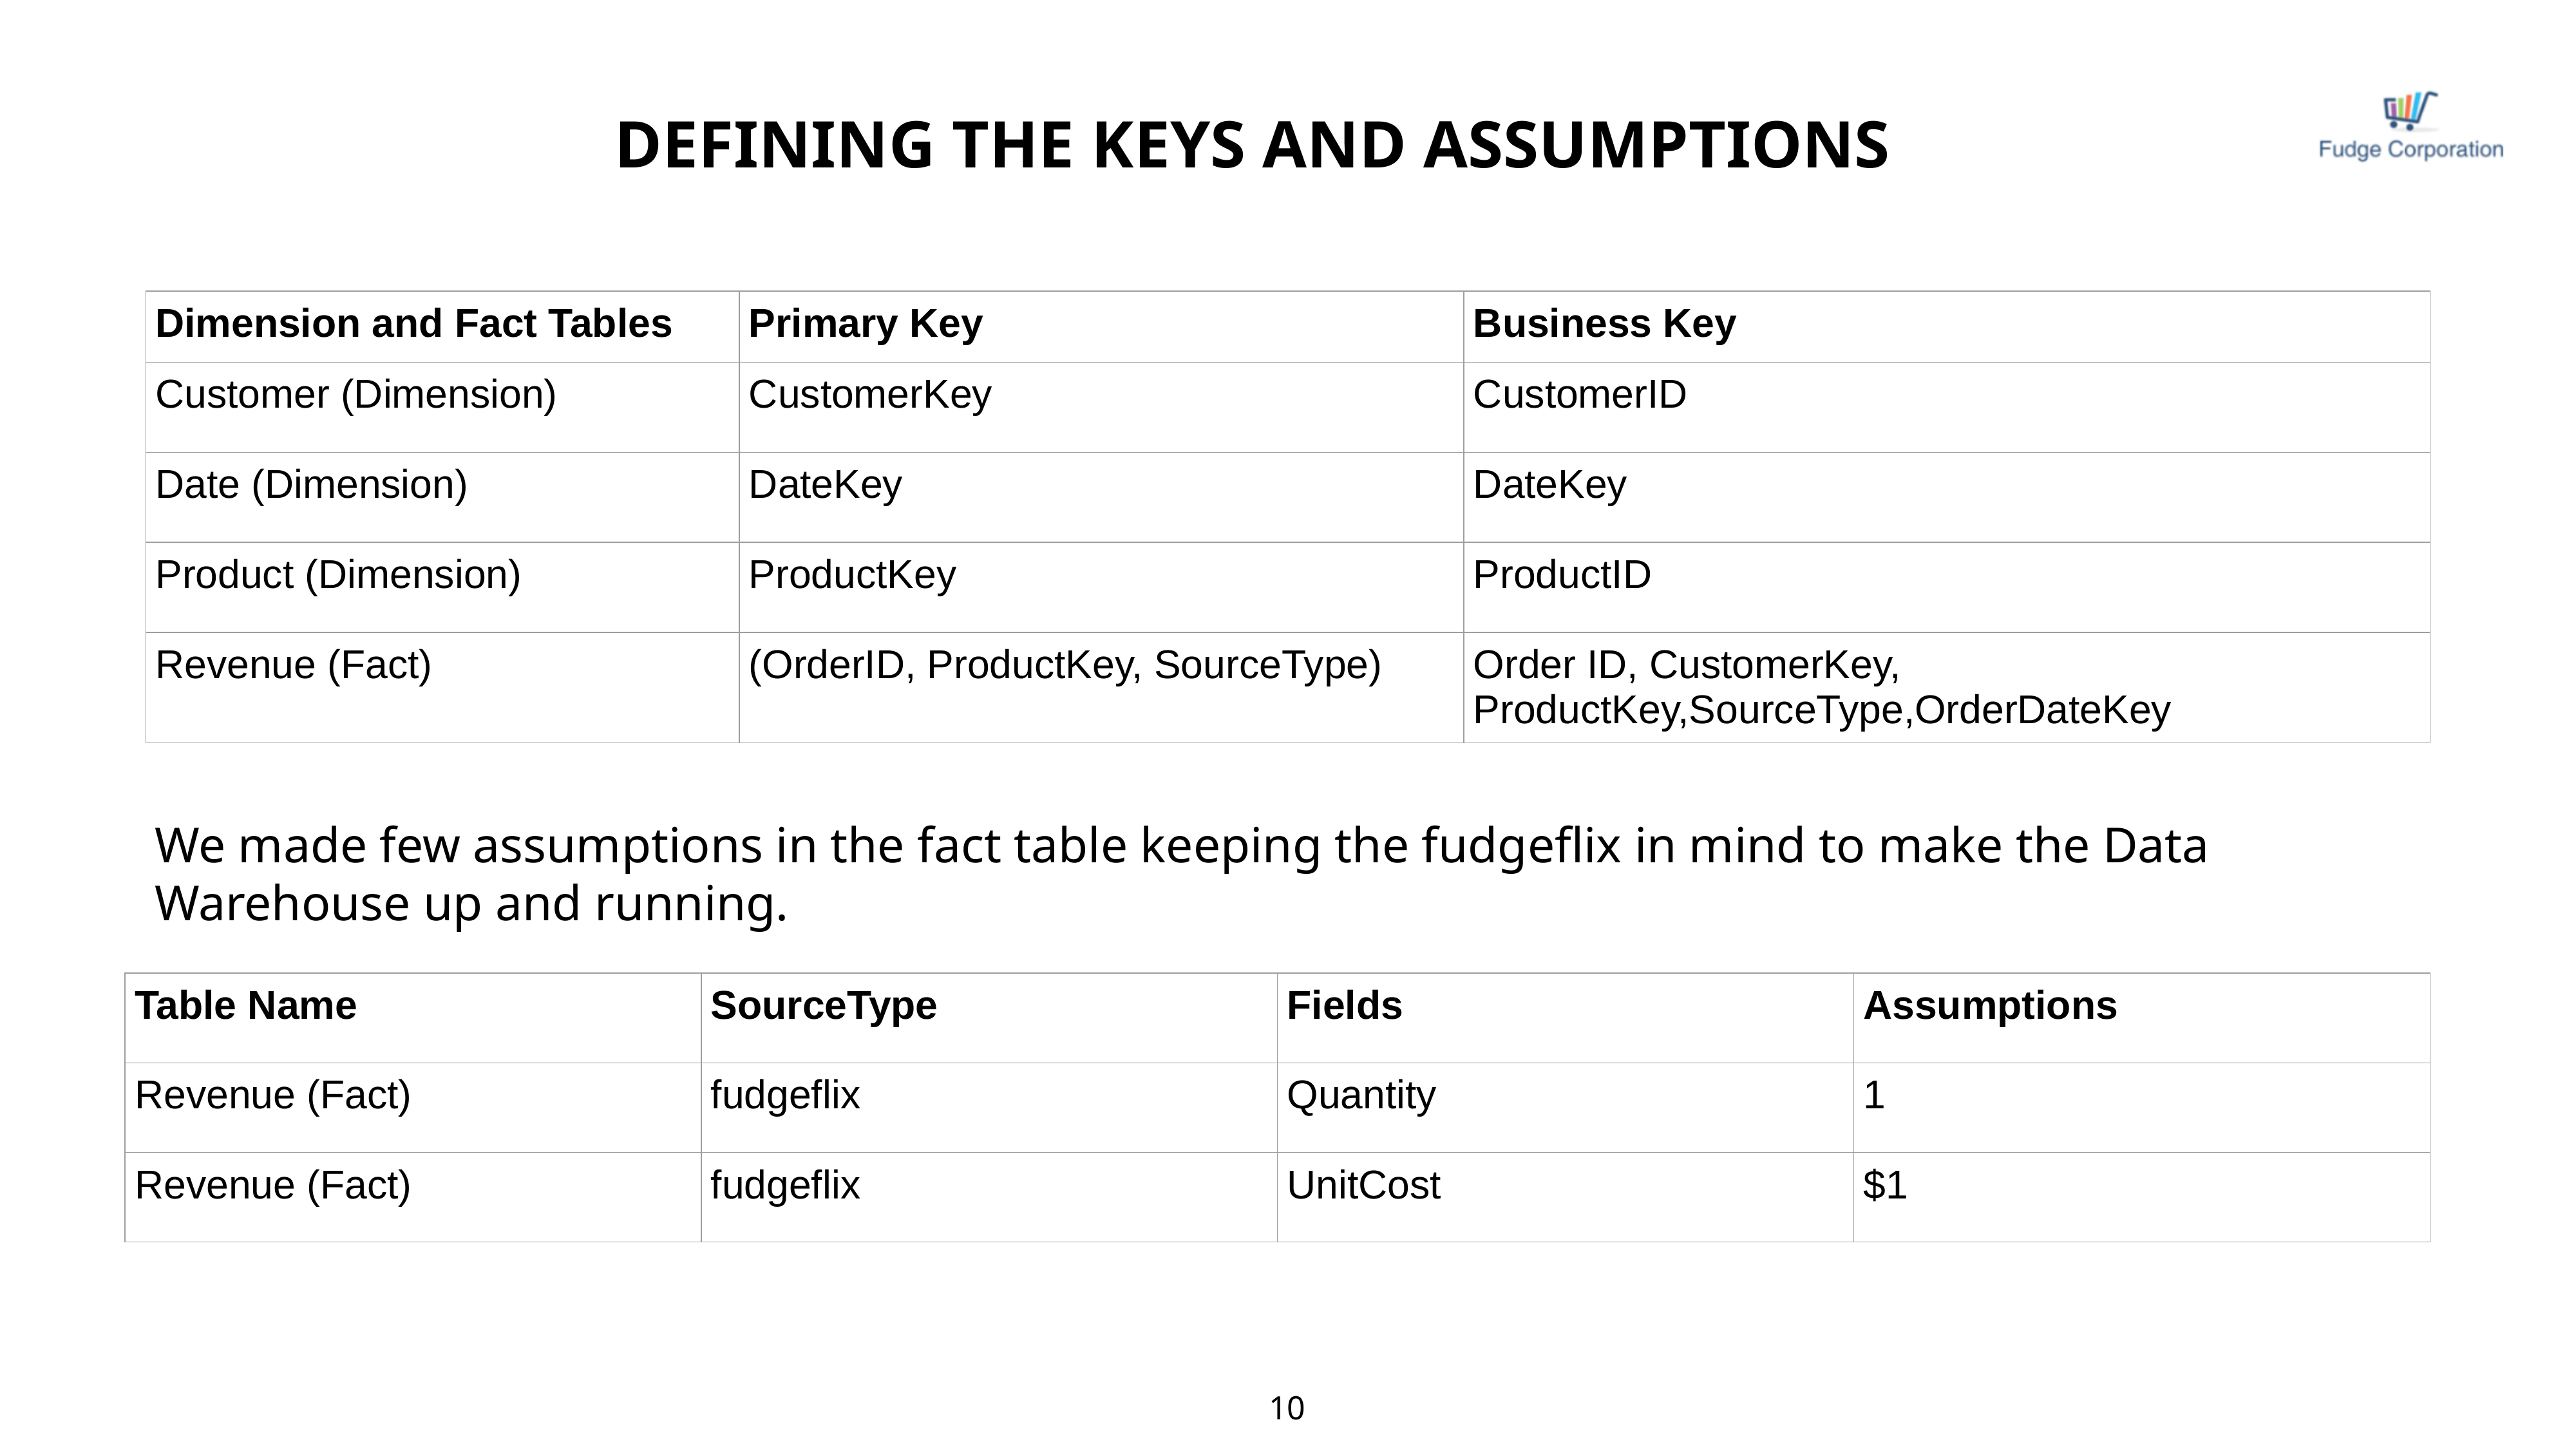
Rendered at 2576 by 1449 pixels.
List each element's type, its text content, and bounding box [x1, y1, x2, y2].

table_cell (OrderID, ProductKey, SourceType) [740, 633, 1463, 743]
table_cell CustomerKey [740, 363, 1463, 452]
table_cell 1 [1854, 1063, 2430, 1152]
table_header Dimension and Fact Tables [146, 292, 739, 362]
table_header Assumptions [1854, 974, 2430, 1063]
table_cell CustomerID [1464, 363, 2430, 452]
table_cell DateKey [1464, 453, 2430, 542]
table_cell $1 [1854, 1153, 2430, 1242]
table_cell Customer (Dimension) [146, 363, 739, 452]
table_cell UnitCost [1278, 1153, 1853, 1242]
table_header SourceType [702, 974, 1277, 1063]
table_cell DateKey [740, 453, 1463, 542]
slide_number ‹#› [1263, 1381, 1312, 1431]
table_cell ProductID [1464, 543, 2430, 632]
table_header Fields [1278, 974, 1853, 1063]
table_cell Product (Dimension) [146, 543, 739, 632]
picture [2280, 42, 2539, 187]
table_cell ProductKey [740, 543, 1463, 632]
table_cell Date (Dimension) [146, 453, 739, 542]
text_box DEFINING THE KEYS AND ASSUMPTIONS [365, 97, 2141, 187]
table_cell Quantity [1278, 1063, 1853, 1152]
table_cell fudgeflix [702, 1063, 1277, 1152]
table_header Primary Key [740, 292, 1463, 362]
table_cell Revenue (Fact) [126, 1063, 701, 1152]
table_cell Order ID, CustomerKey, ProductKey,SourceType,OrderDateKey [1464, 633, 2430, 743]
list We made few assumptions in the fact table keeping the fudgeflix in mind to make the Data Warehouse up and running. [149, 809, 2427, 972]
table_cell fudgeflix [702, 1153, 1277, 1242]
table_cell Revenue (Fact) [146, 633, 739, 743]
table_cell Revenue (Fact) [126, 1153, 701, 1242]
table_header Table Name [126, 974, 701, 1063]
table_header Business Key [1464, 292, 2430, 362]
